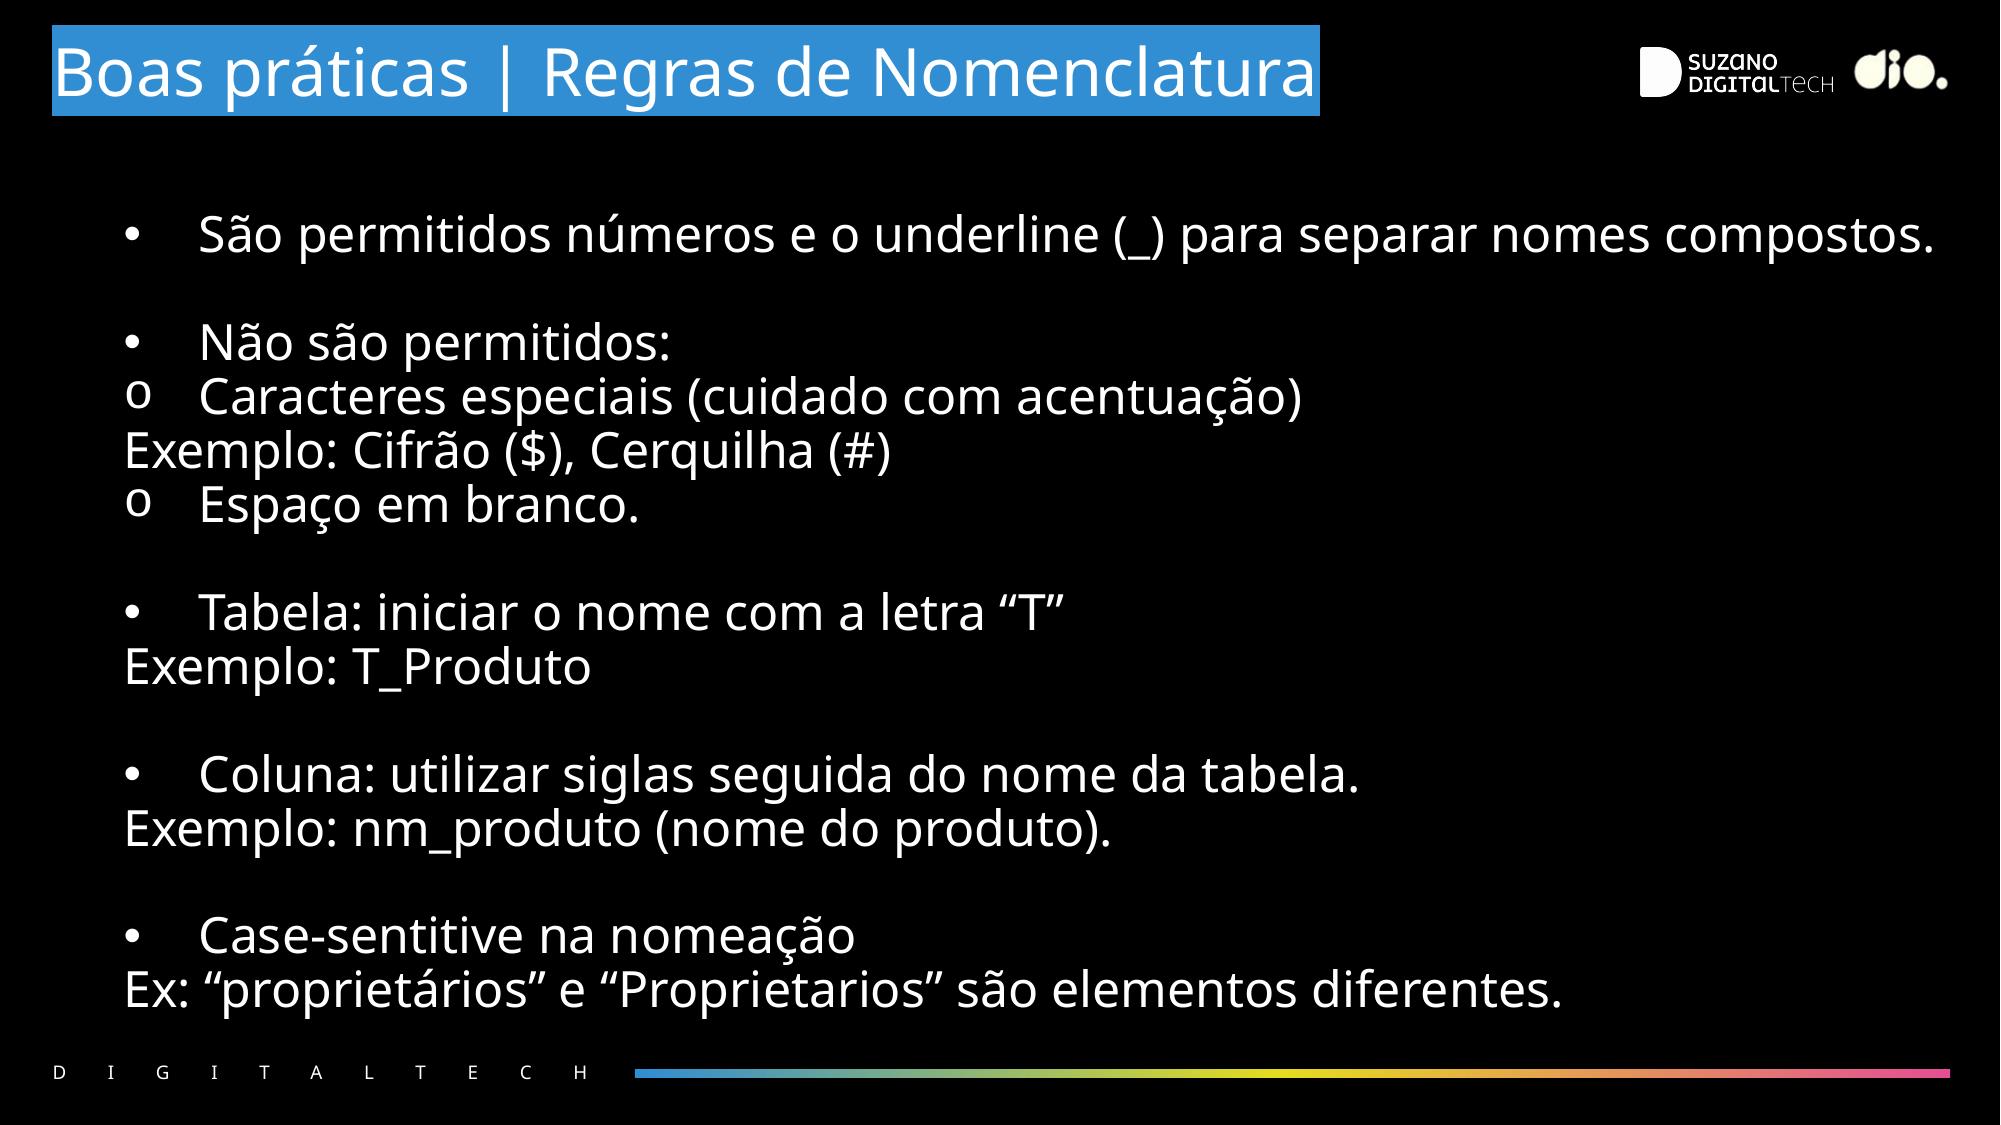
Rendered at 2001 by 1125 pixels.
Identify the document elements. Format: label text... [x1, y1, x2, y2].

text_box Boas práticas | Regras de Nomenclatura [37, 22, 1543, 117]
text_box DIGITALTECH [37, 1053, 1000, 1091]
picture [1640, 47, 1833, 97]
text_box [1848, 44, 1951, 94]
picture [634, 1069, 1951, 1078]
text_box São permitidos números e o underline (_) para separar nomes compostos. Não são permitidos: Caracteres especiais (cuidado com acentuação) Exemplo: Cifrão ($), Cerquilha (#) Espaço em branco. Tabela: iniciar o nome com a letra “T” Exemplo: T_Produto Coluna: utilizar siglas seguida do nome da tabela. Exemplo: nm_produto (nome do produto). Case-sentitive na nomeação Ex: “proprietários” e “Proprietarios” são elementos diferentes. [109, 209, 1951, 1019]
